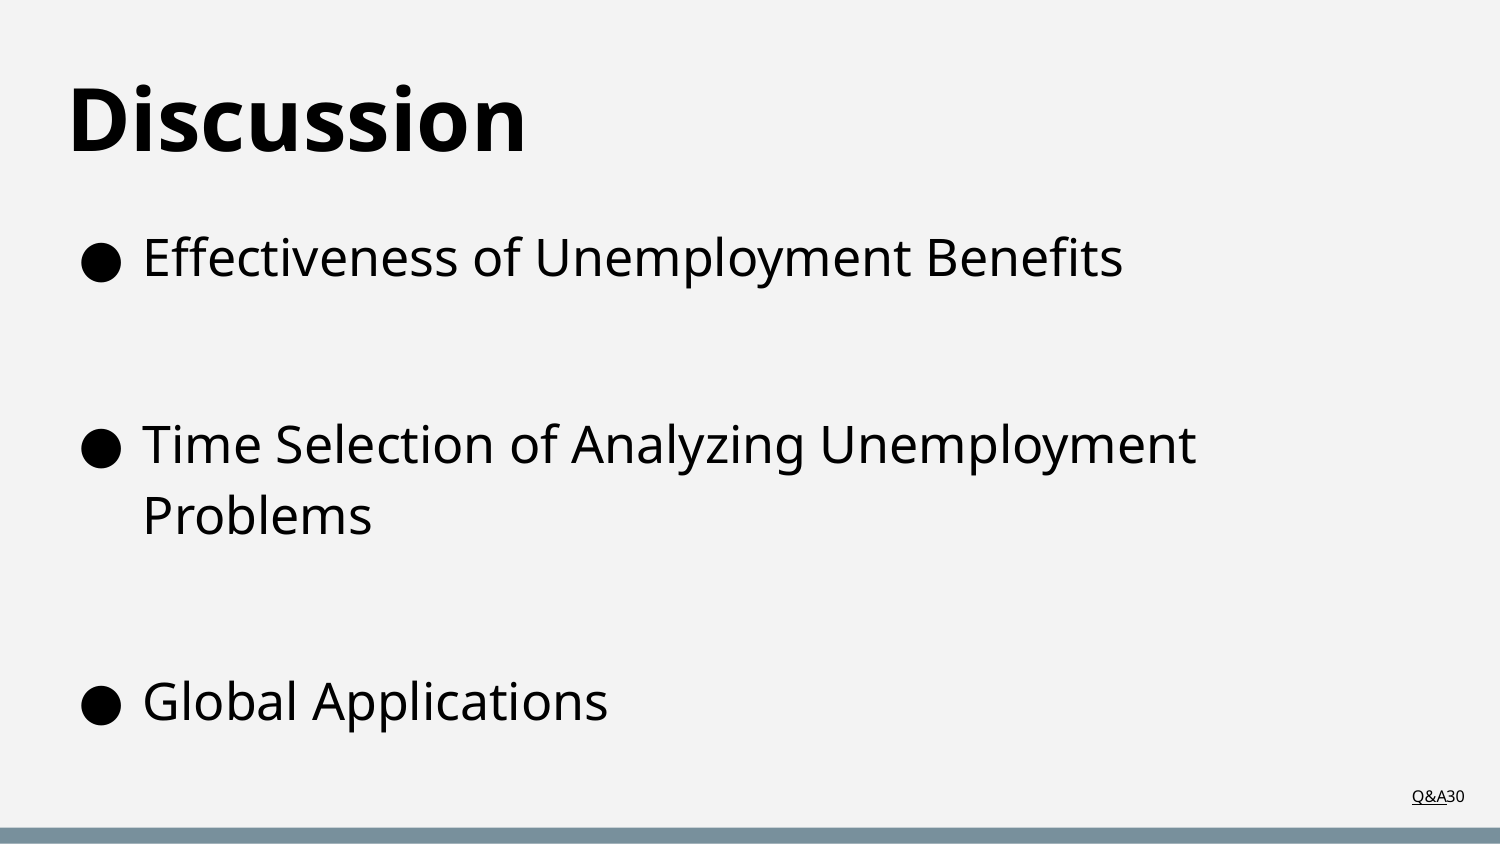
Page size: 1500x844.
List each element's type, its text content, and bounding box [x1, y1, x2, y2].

list Effectiveness of Unemployment Benefits Time Selection of Analyzing Unemployment Problems Global Applications [51, 200, 1449, 752]
slide_number Q&A‹#› [1389, 764, 1480, 830]
title Discussion [51, 47, 1449, 184]
